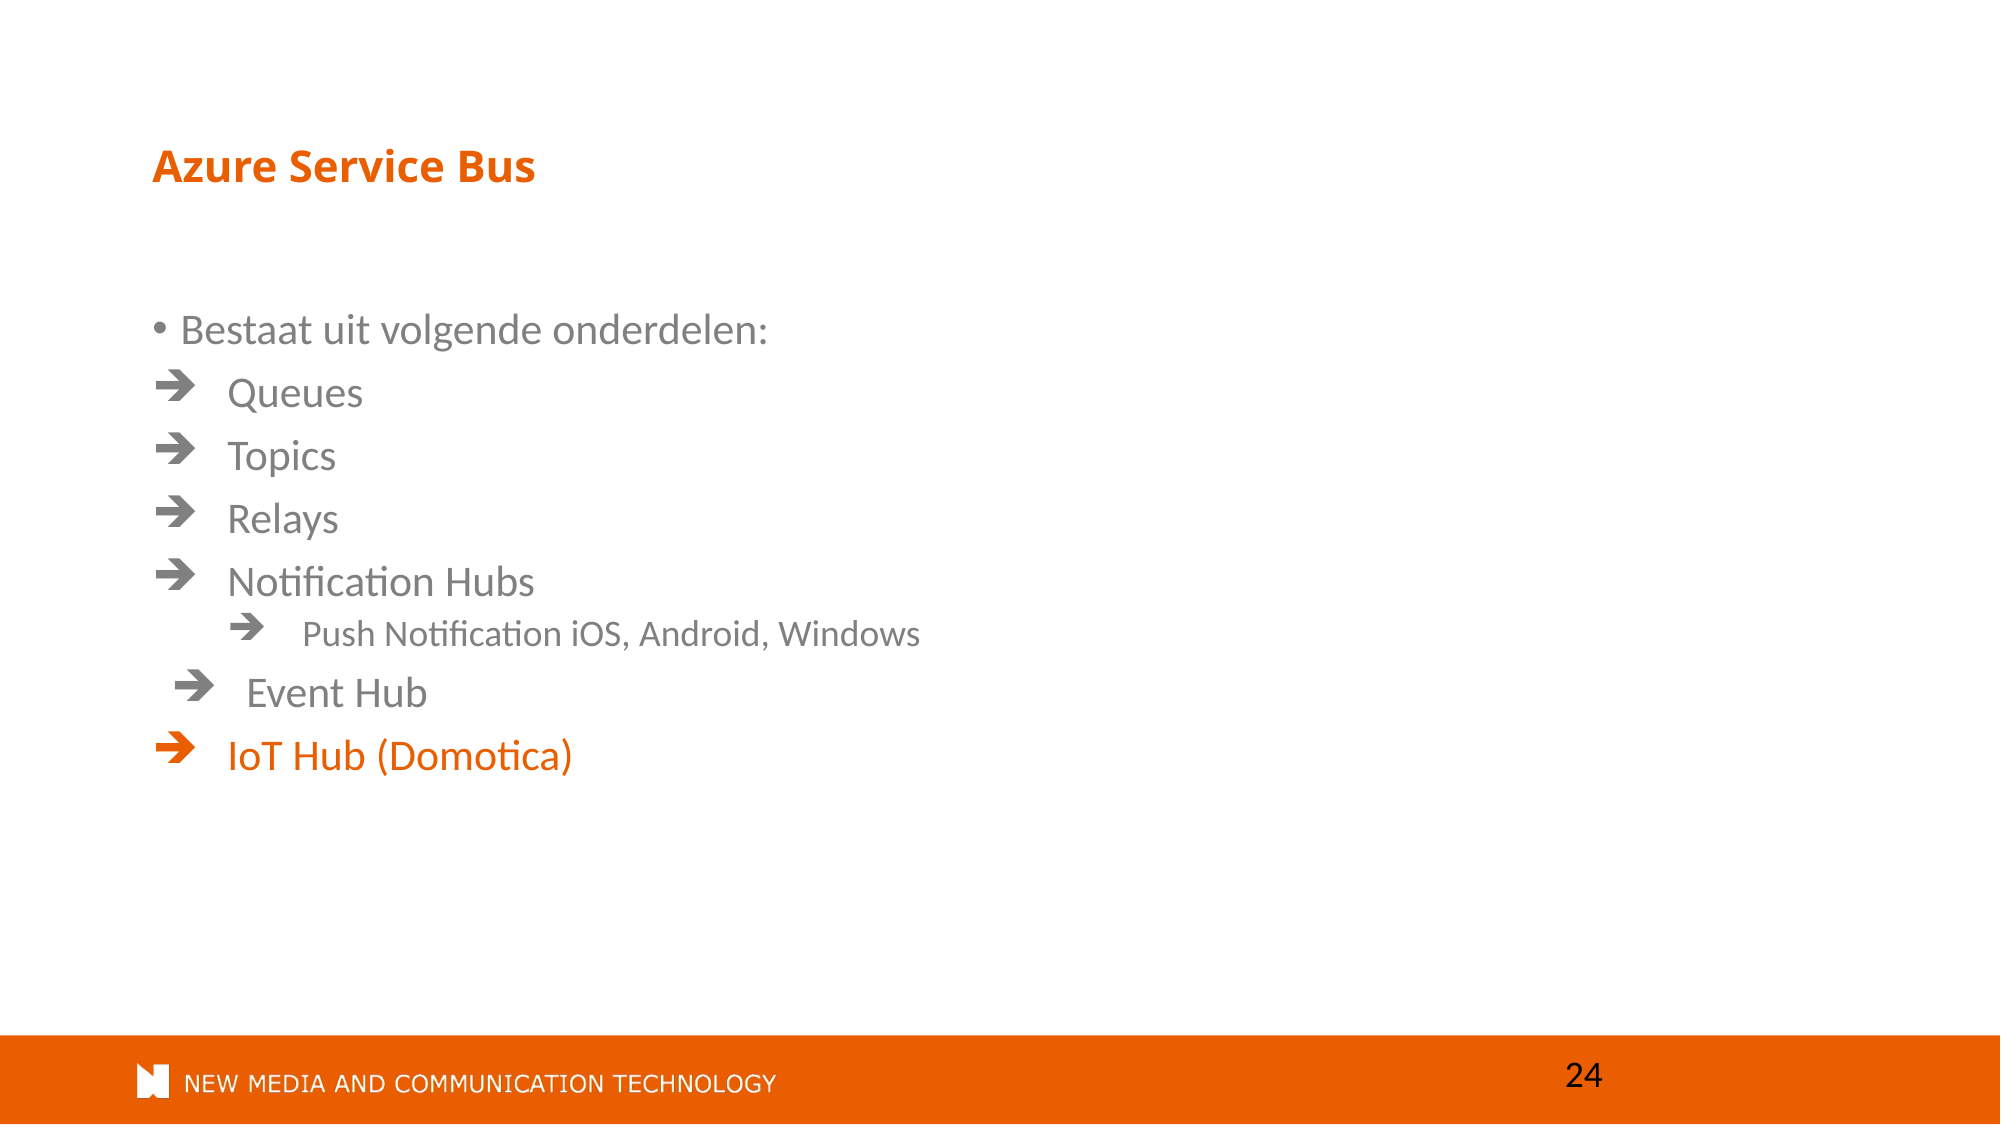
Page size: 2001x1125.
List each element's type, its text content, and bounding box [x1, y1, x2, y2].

picture [137, 1063, 832, 1103]
slide_number 24 [1550, 1042, 2000, 1103]
list Bestaat uit volgende onderdelen: Queues Topics Relays Notification Hubs Push Notification iOS, Android, Windows Event Hub IoT Hub (Domotica) [137, 299, 1863, 1014]
title Azure Service Bus [137, 59, 1863, 278]
